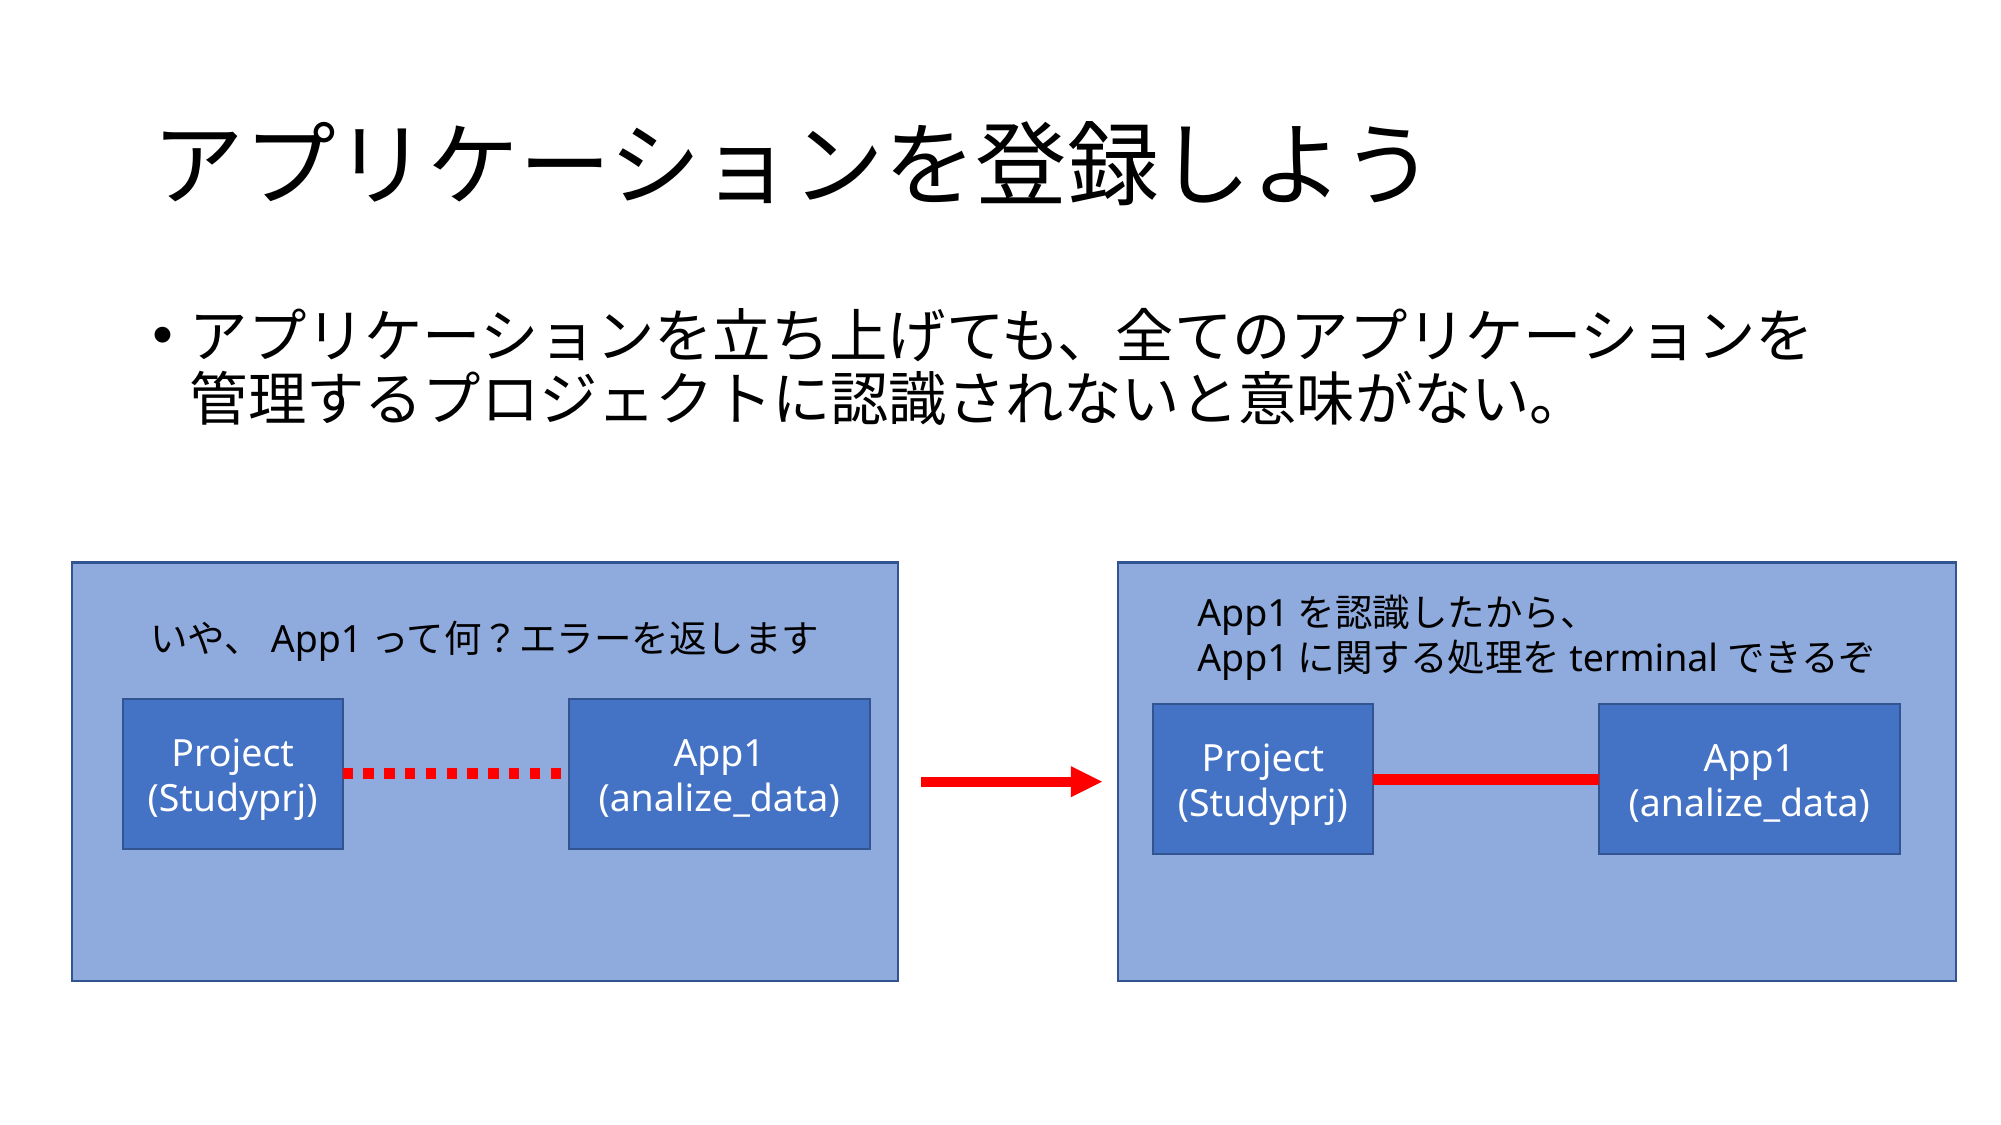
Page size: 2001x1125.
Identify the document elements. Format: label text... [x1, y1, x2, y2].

text_box いや、App1って何？エラーを返します [135, 607, 835, 668]
text_box App1 (analize_data) [1598, 703, 1901, 855]
text_box App1 (analize_data) [568, 698, 871, 850]
text_box Project (Studyprj) [1152, 703, 1374, 855]
text_box [1117, 561, 1957, 982]
text_box App1を認識したから、 App1に関する処理をterminalできるぞ [1182, 581, 1892, 687]
text_box Project (Studyprj) [122, 698, 344, 850]
title アプリケーションを登録しよう [137, 59, 1863, 278]
text_box [71, 561, 899, 982]
list アプリケーションを立ち上げても、全てのアプリケーションを管理するプロジェクトに認識されないと意味がない。 [137, 299, 1863, 488]
